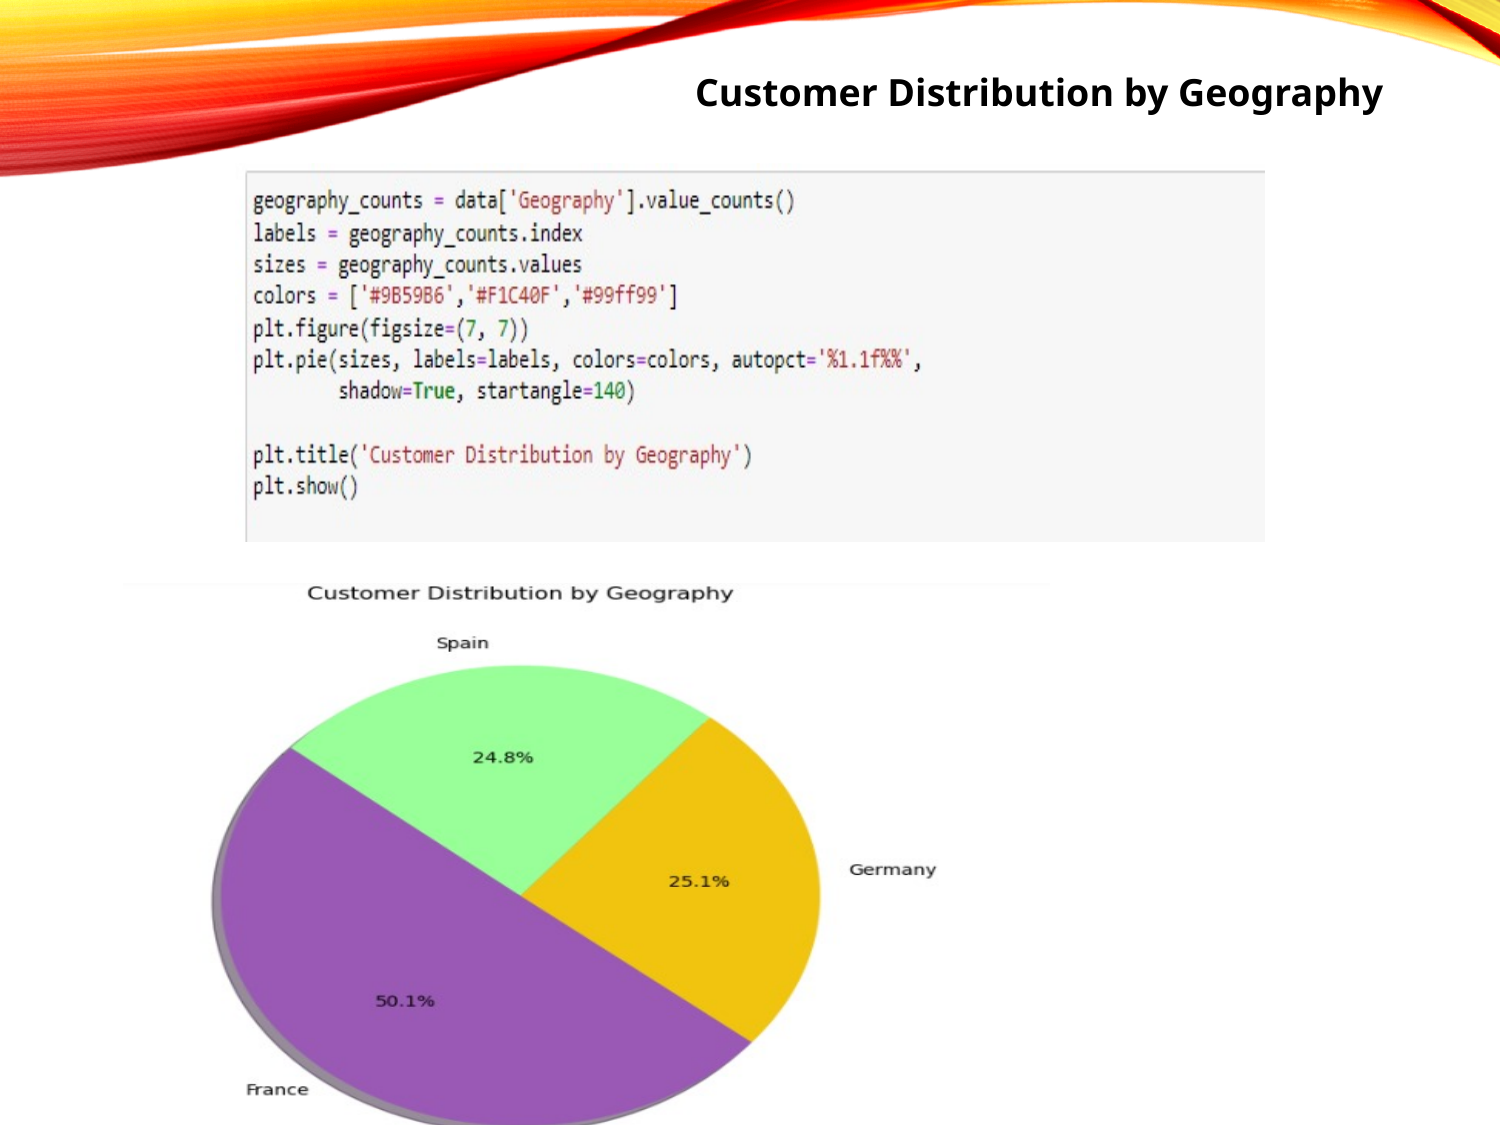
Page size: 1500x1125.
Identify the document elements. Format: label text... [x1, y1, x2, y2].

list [123, 583, 1050, 1125]
text_box Customer Distribution by Geography [655, 61, 1424, 122]
picture [0, 0, 1500, 542]
